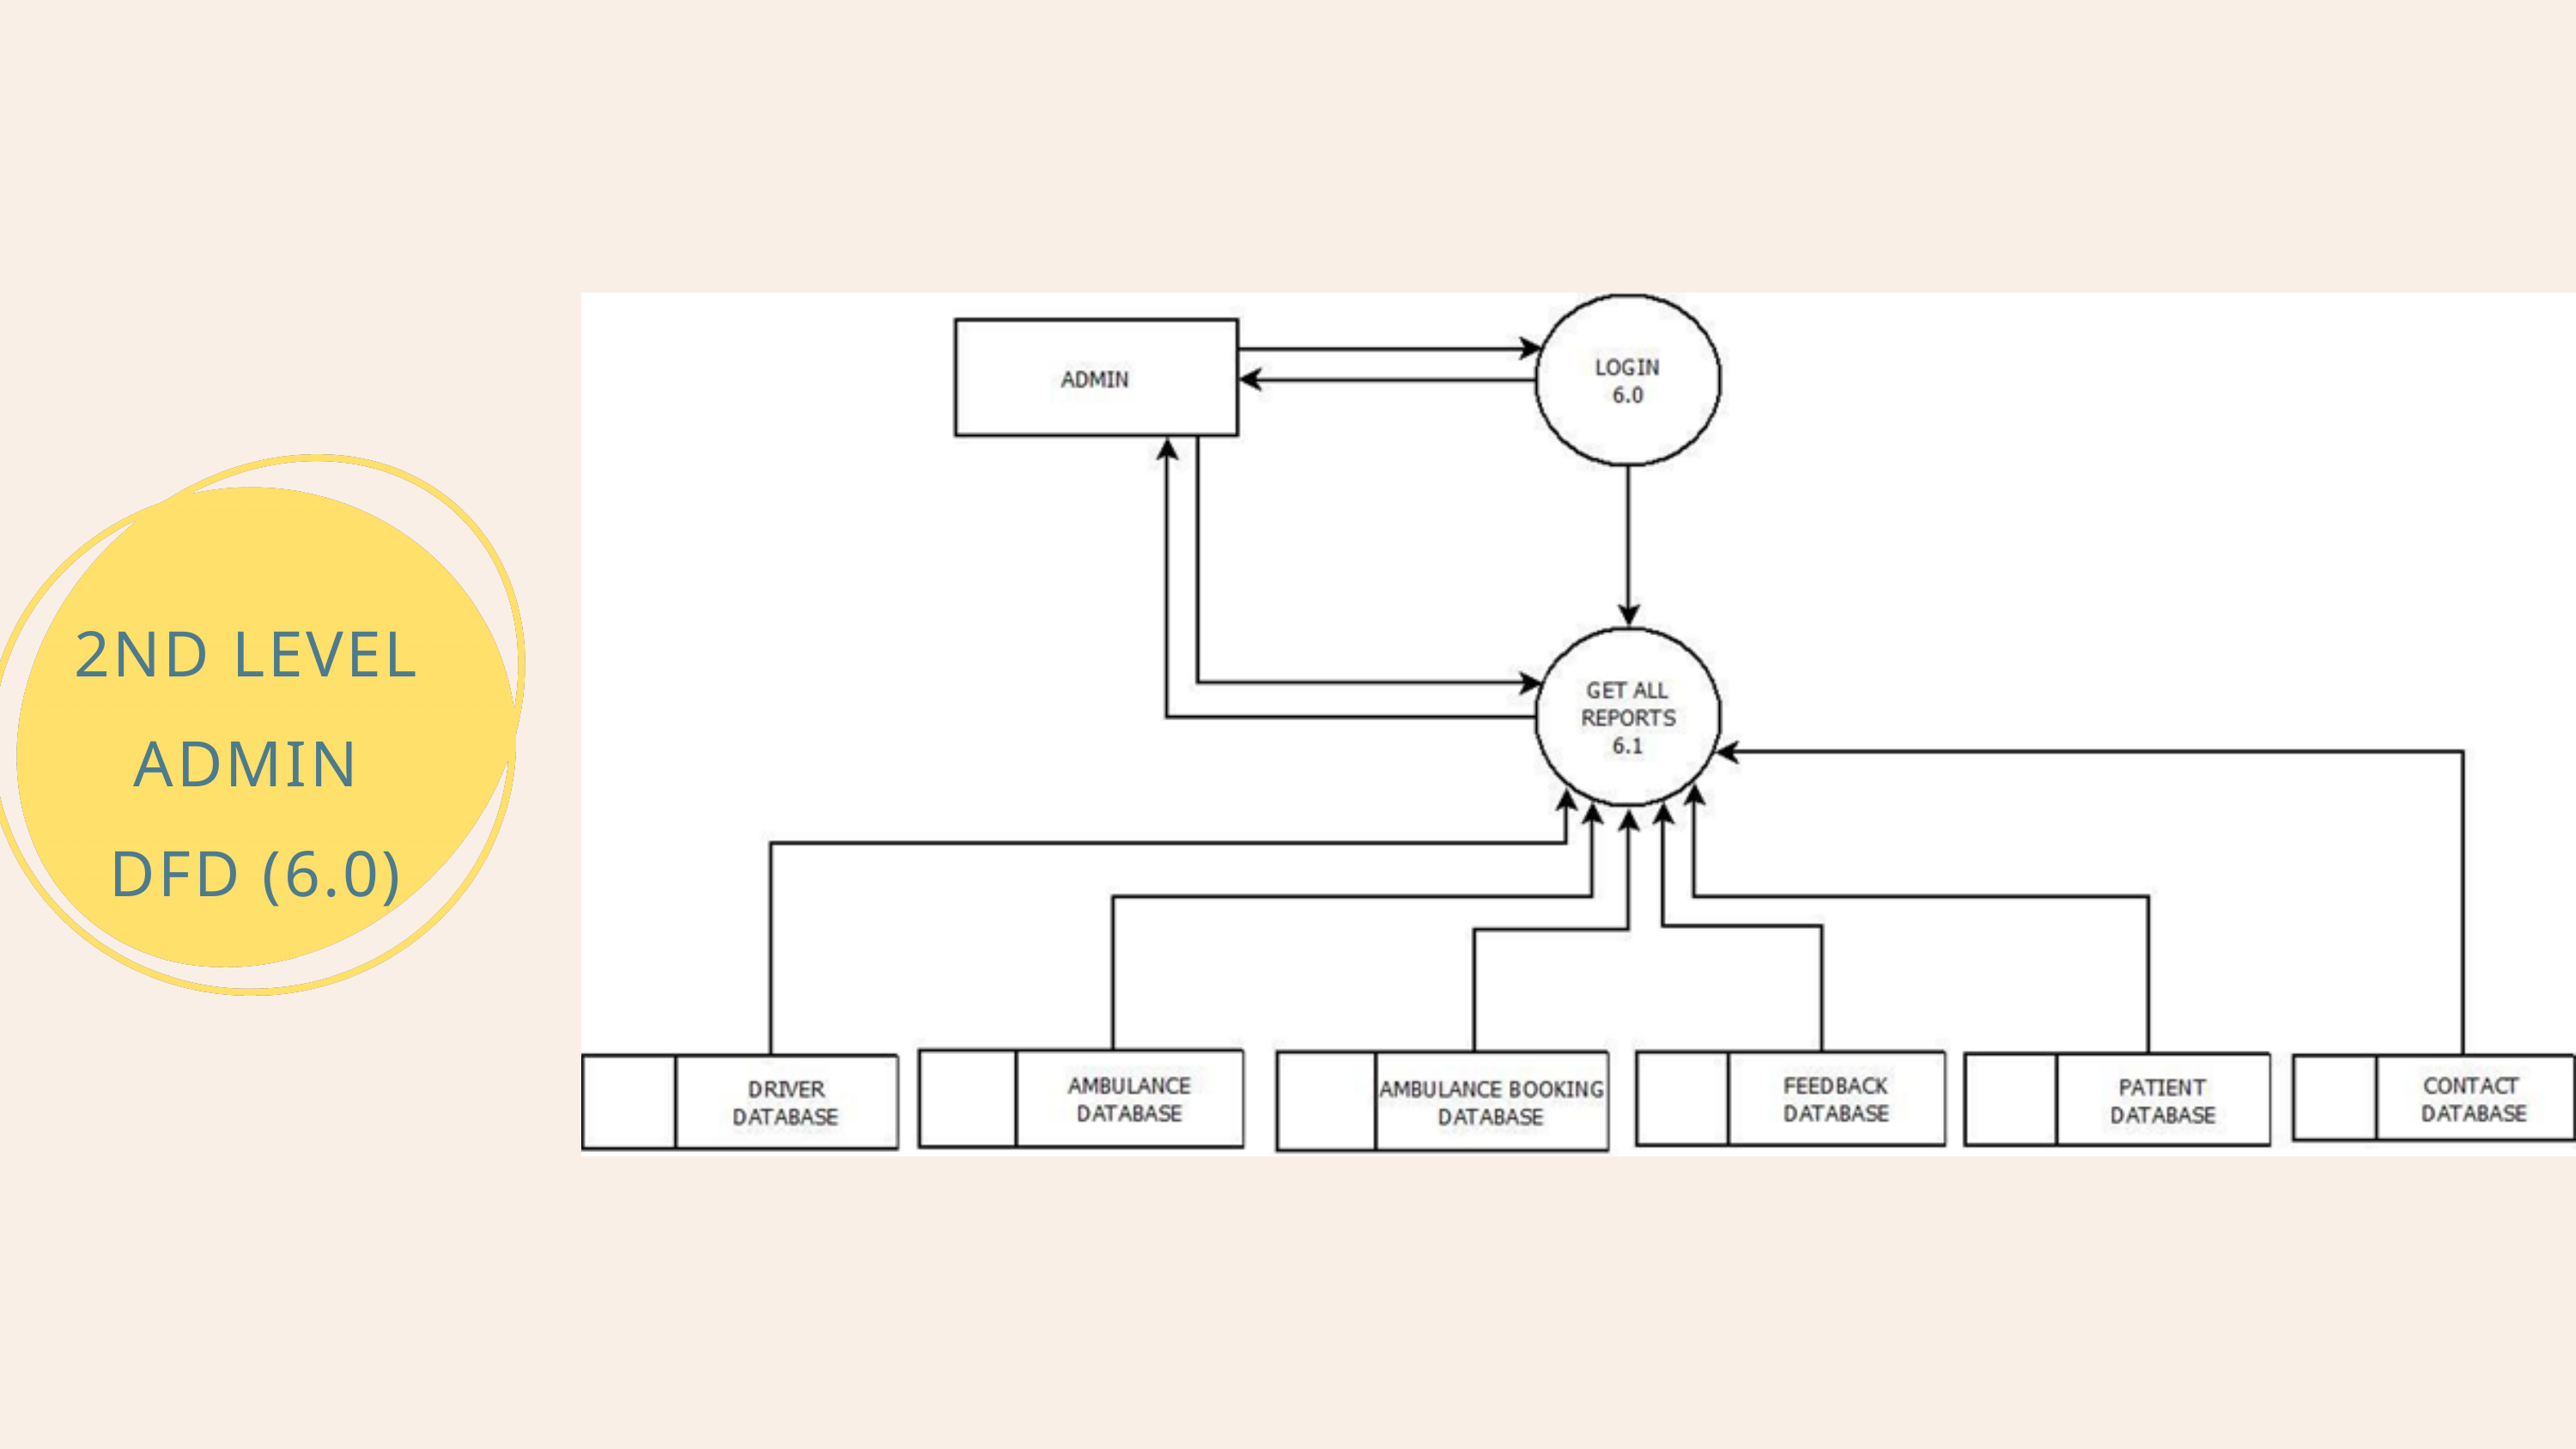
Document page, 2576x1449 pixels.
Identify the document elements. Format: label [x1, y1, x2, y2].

picture [581, 292, 2576, 1156]
picture [0, 453, 526, 996]
